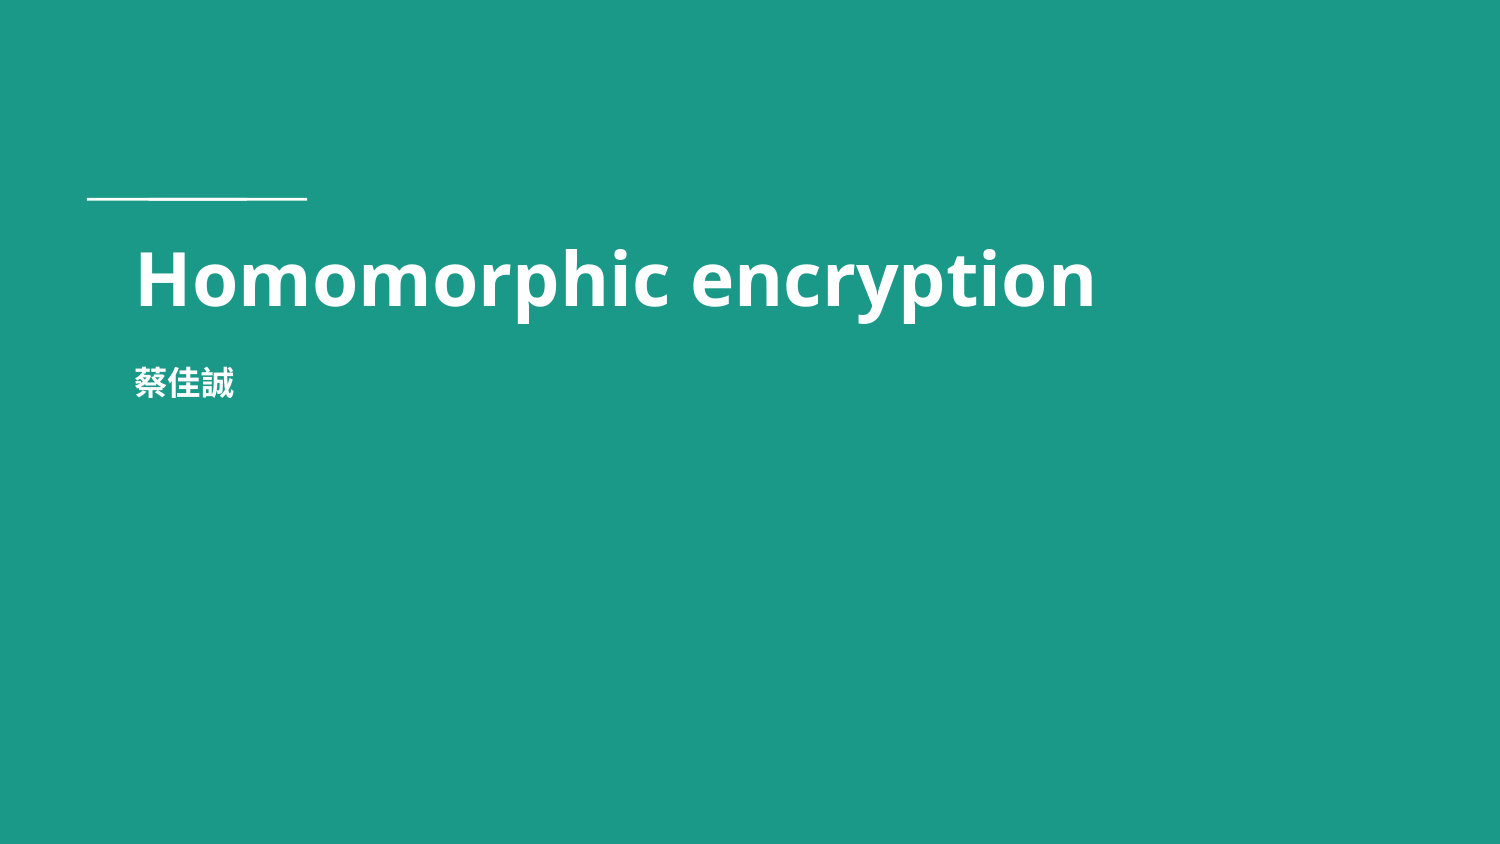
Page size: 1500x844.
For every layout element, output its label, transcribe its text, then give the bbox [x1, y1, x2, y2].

title Homomorphic encryption 蔡佳誠 [119, 216, 1381, 466]
